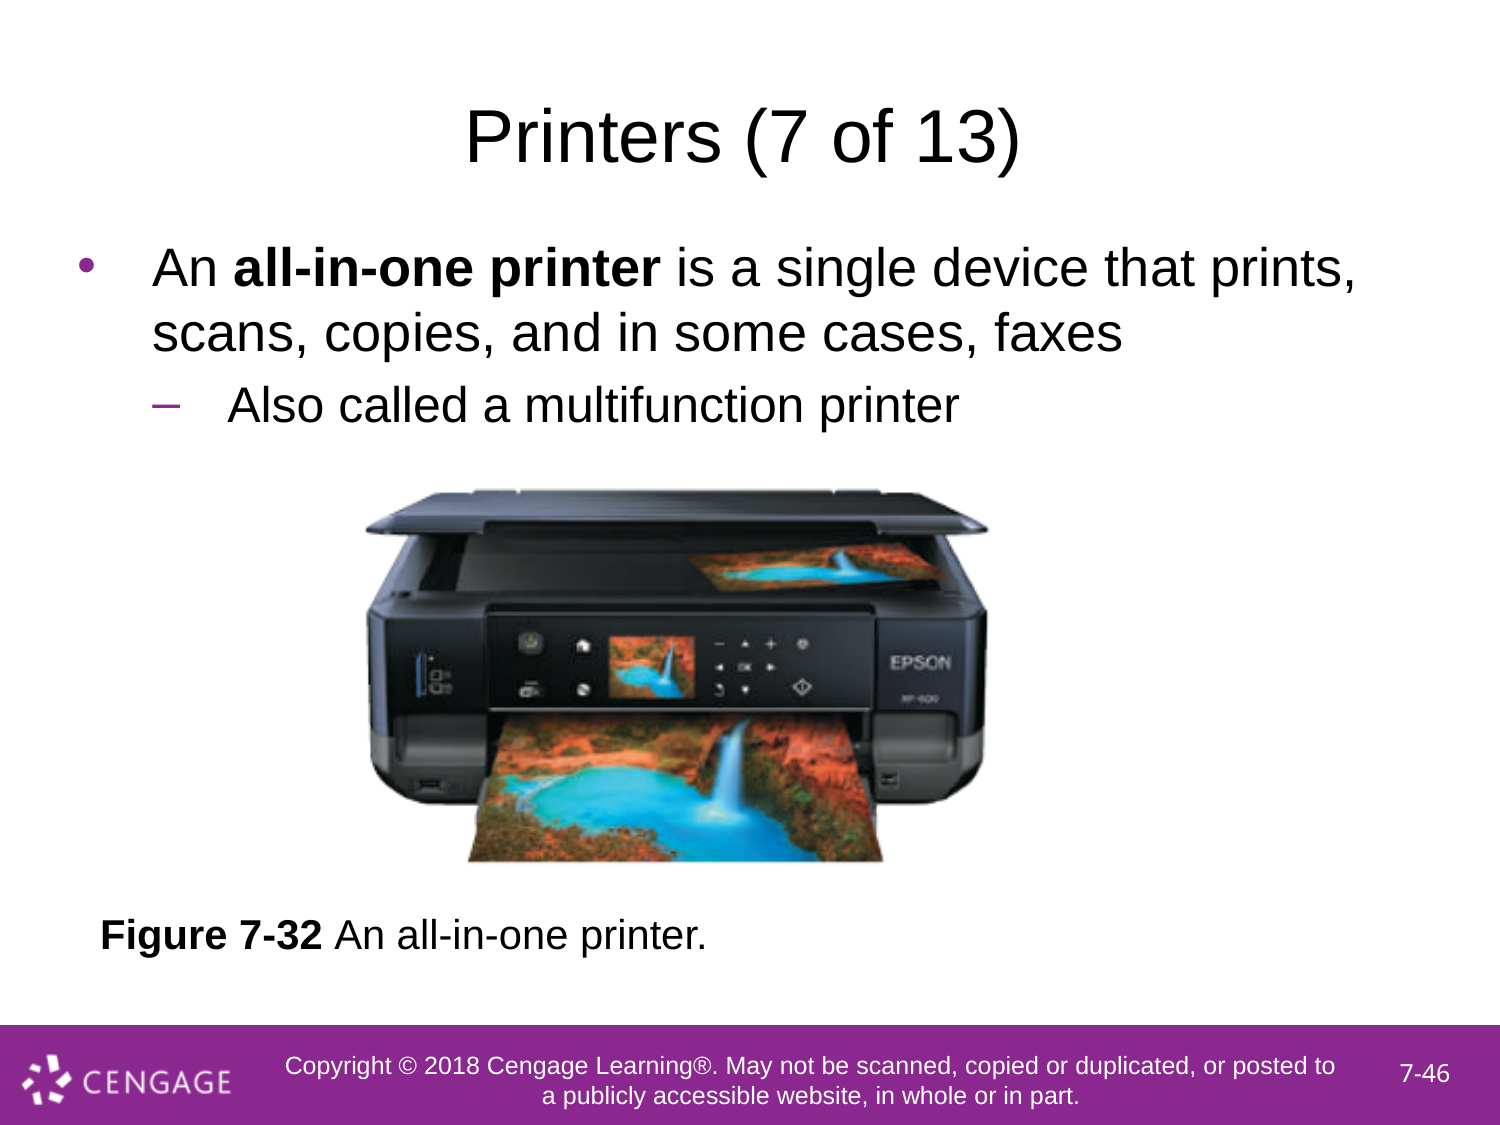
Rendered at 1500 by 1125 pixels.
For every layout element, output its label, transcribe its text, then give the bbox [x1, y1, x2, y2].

picture [346, 462, 1001, 877]
list Figure 7-32 An all-in-one printer. [85, 900, 1403, 1010]
list An all-in-one printer is a single device that prints, scans, copies, and in some cases, faxes Also called a multifunction printer [62, 224, 1438, 450]
title Printers (7 of 13) [85, 50, 1403, 215]
picture [12, 1045, 236, 1113]
